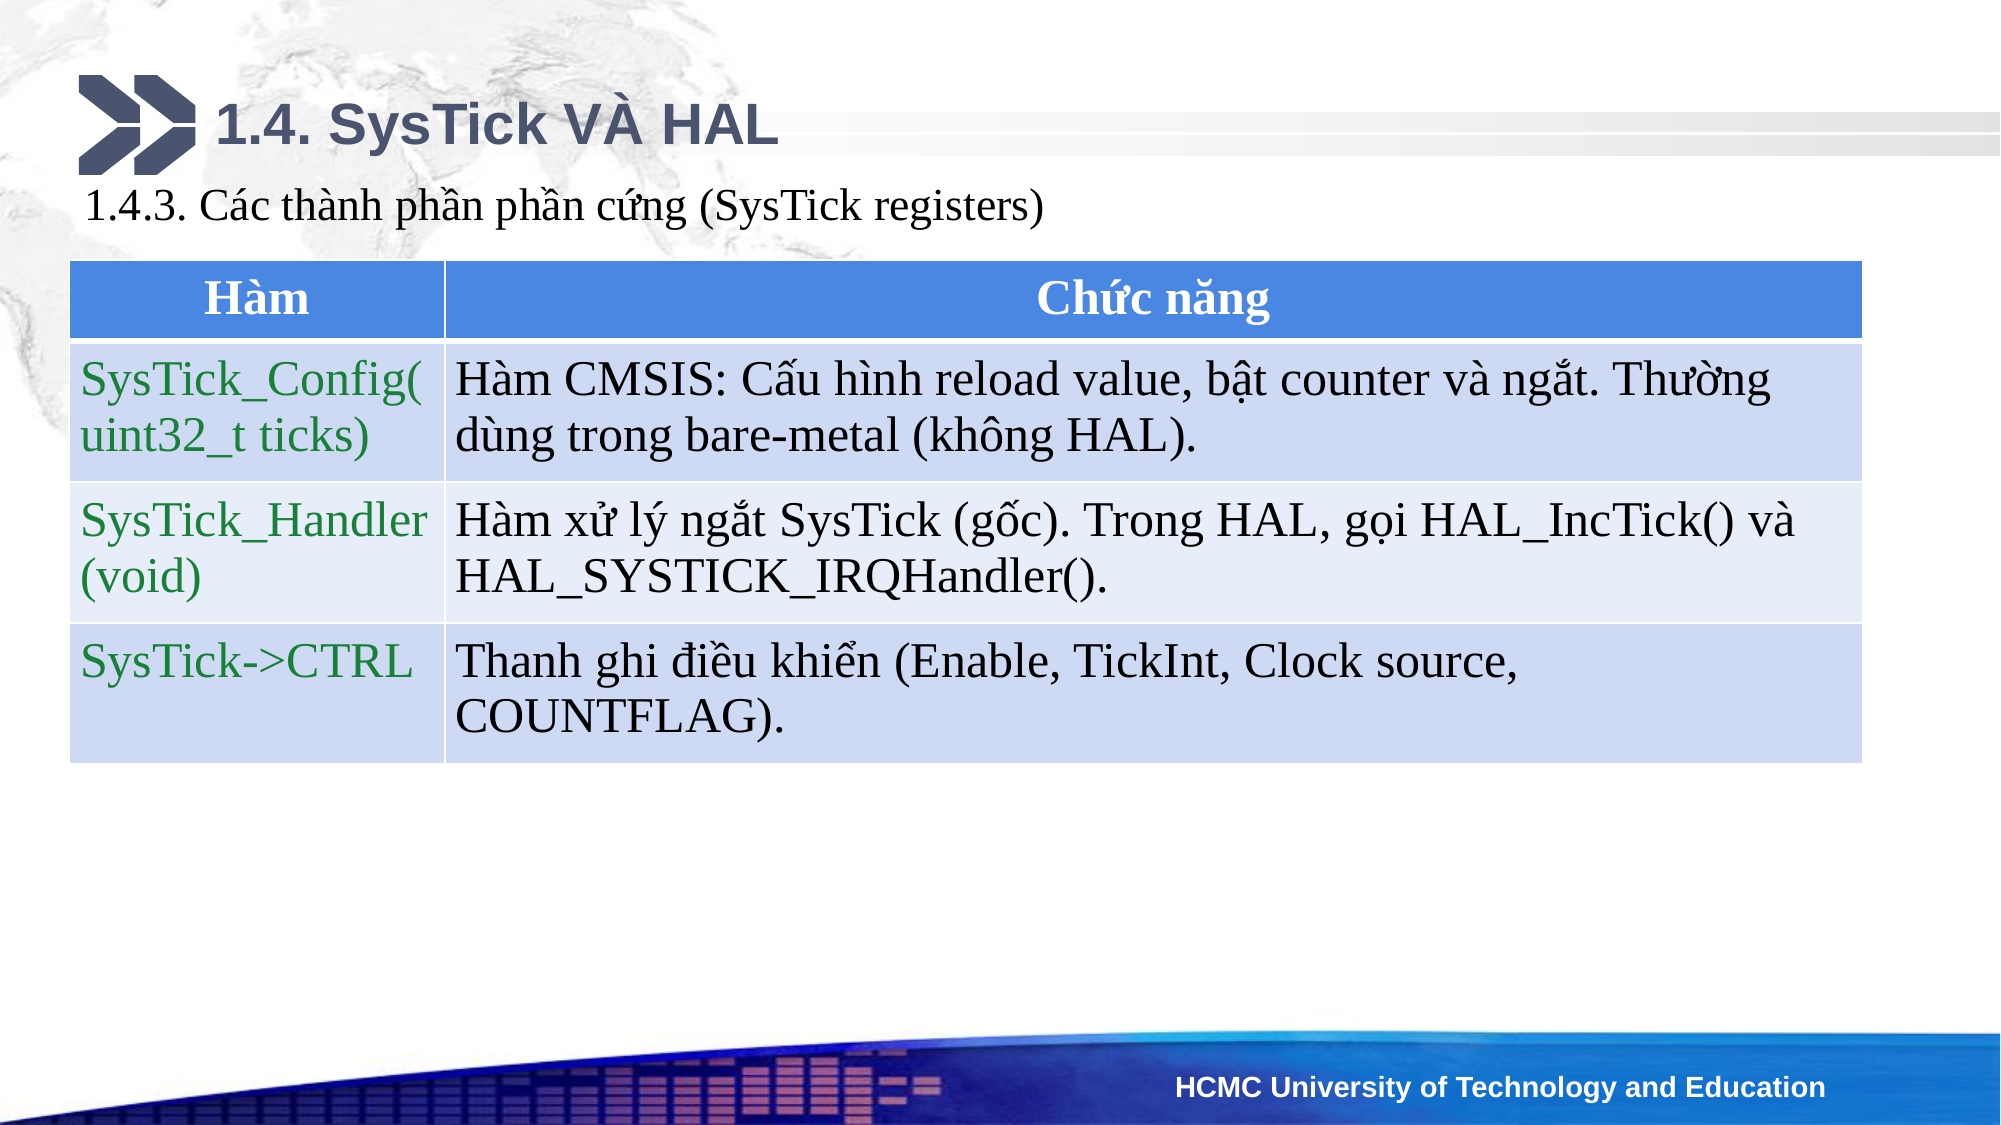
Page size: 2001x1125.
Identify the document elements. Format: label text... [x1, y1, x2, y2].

picture [0, 0, 2001, 1125]
table_header Hàm [70, 261, 444, 338]
table_header Chức năng [446, 261, 1862, 338]
table_cell Hàm CMSIS: Cấu hình reload value, bật counter và ngắt. Thường dùng trong bare-metal (không HAL). [446, 344, 1862, 481]
table_cell SysTick_Config(uint32_t ticks) [70, 344, 444, 481]
table_cell Hàm xử lý ngắt SysTick (gốc). Trong HAL, gọi HAL_IncTick() và HAL_SYSTICK_IRQHandler(). [446, 483, 1862, 622]
title 1.4. SysTick VÀ HAL [200, 75, 1850, 168]
table_cell SysTick_Handler(void) [70, 483, 444, 622]
table_cell SysTick->CTRL [70, 624, 444, 763]
text_box 1.4.3. Các thành phần phần cứng (SysTick registers) [69, 167, 1110, 238]
table_cell Thanh ghi điều khiển (Enable, TickInt, Clock source, COUNTFLAG). [446, 624, 1862, 763]
